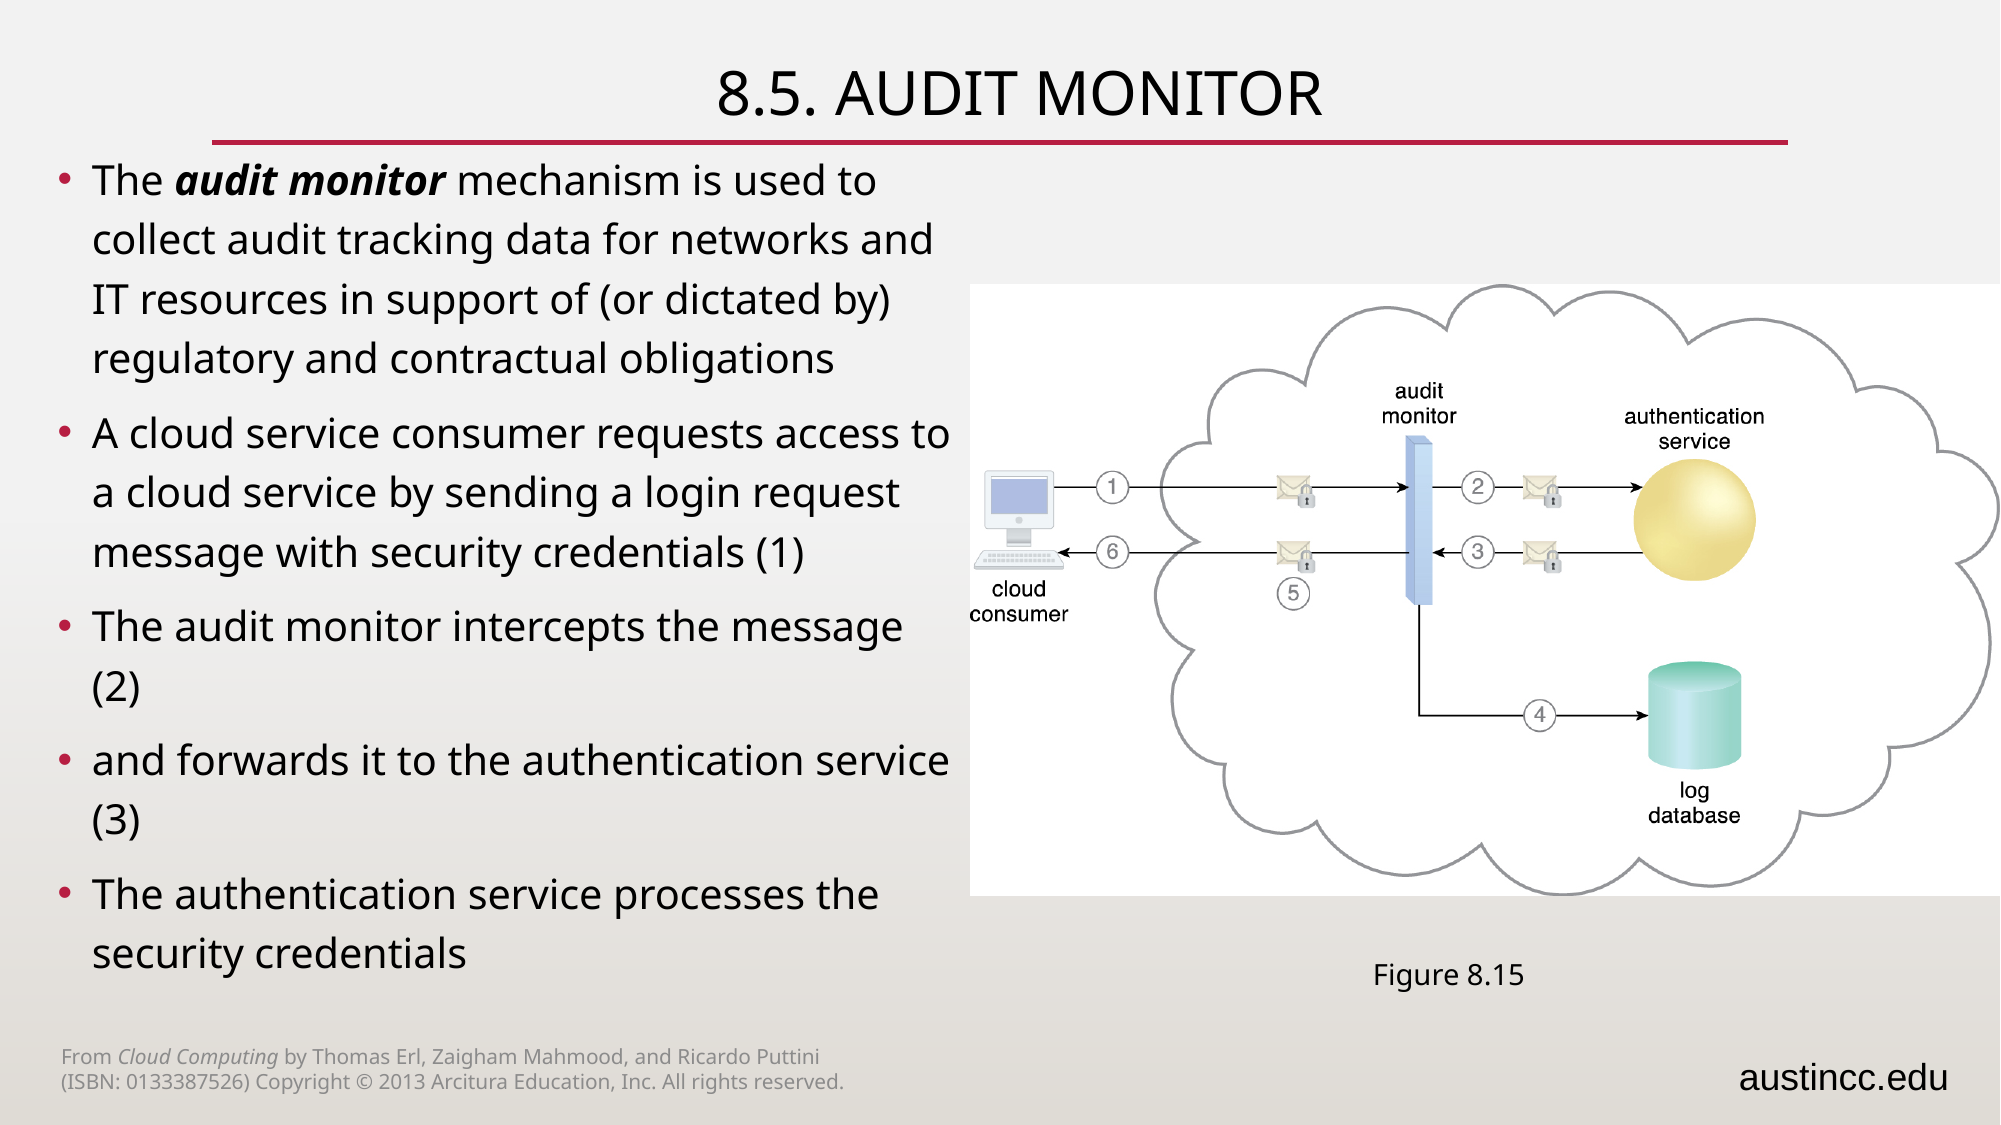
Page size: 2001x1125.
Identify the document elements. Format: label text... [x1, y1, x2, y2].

list The audit monitor mechanism is used to collect audit tracking data for networks and IT resources in support of (or dictated by) regulatory and contractual obligations A cloud service consumer requests access to a cloud service by sending a login request message with security credentials (1) The audit monitor intercepts the message (2) and forwards it to the authentication service (3) The authentication service processes the security credentials [42, 136, 971, 1044]
title 8.5. Audit Monitor [232, 54, 1808, 137]
text_box Figure 8.15 [1358, 948, 1556, 999]
picture [970, 284, 2000, 896]
footer From Cloud Computing by Thomas Erl, Zaigham Mahmood, and Ricardo Puttini (ISBN: 0133387526) Copyright © 2013 Arcitura Education, Inc. All rights reserved. [45, 1043, 1021, 1095]
